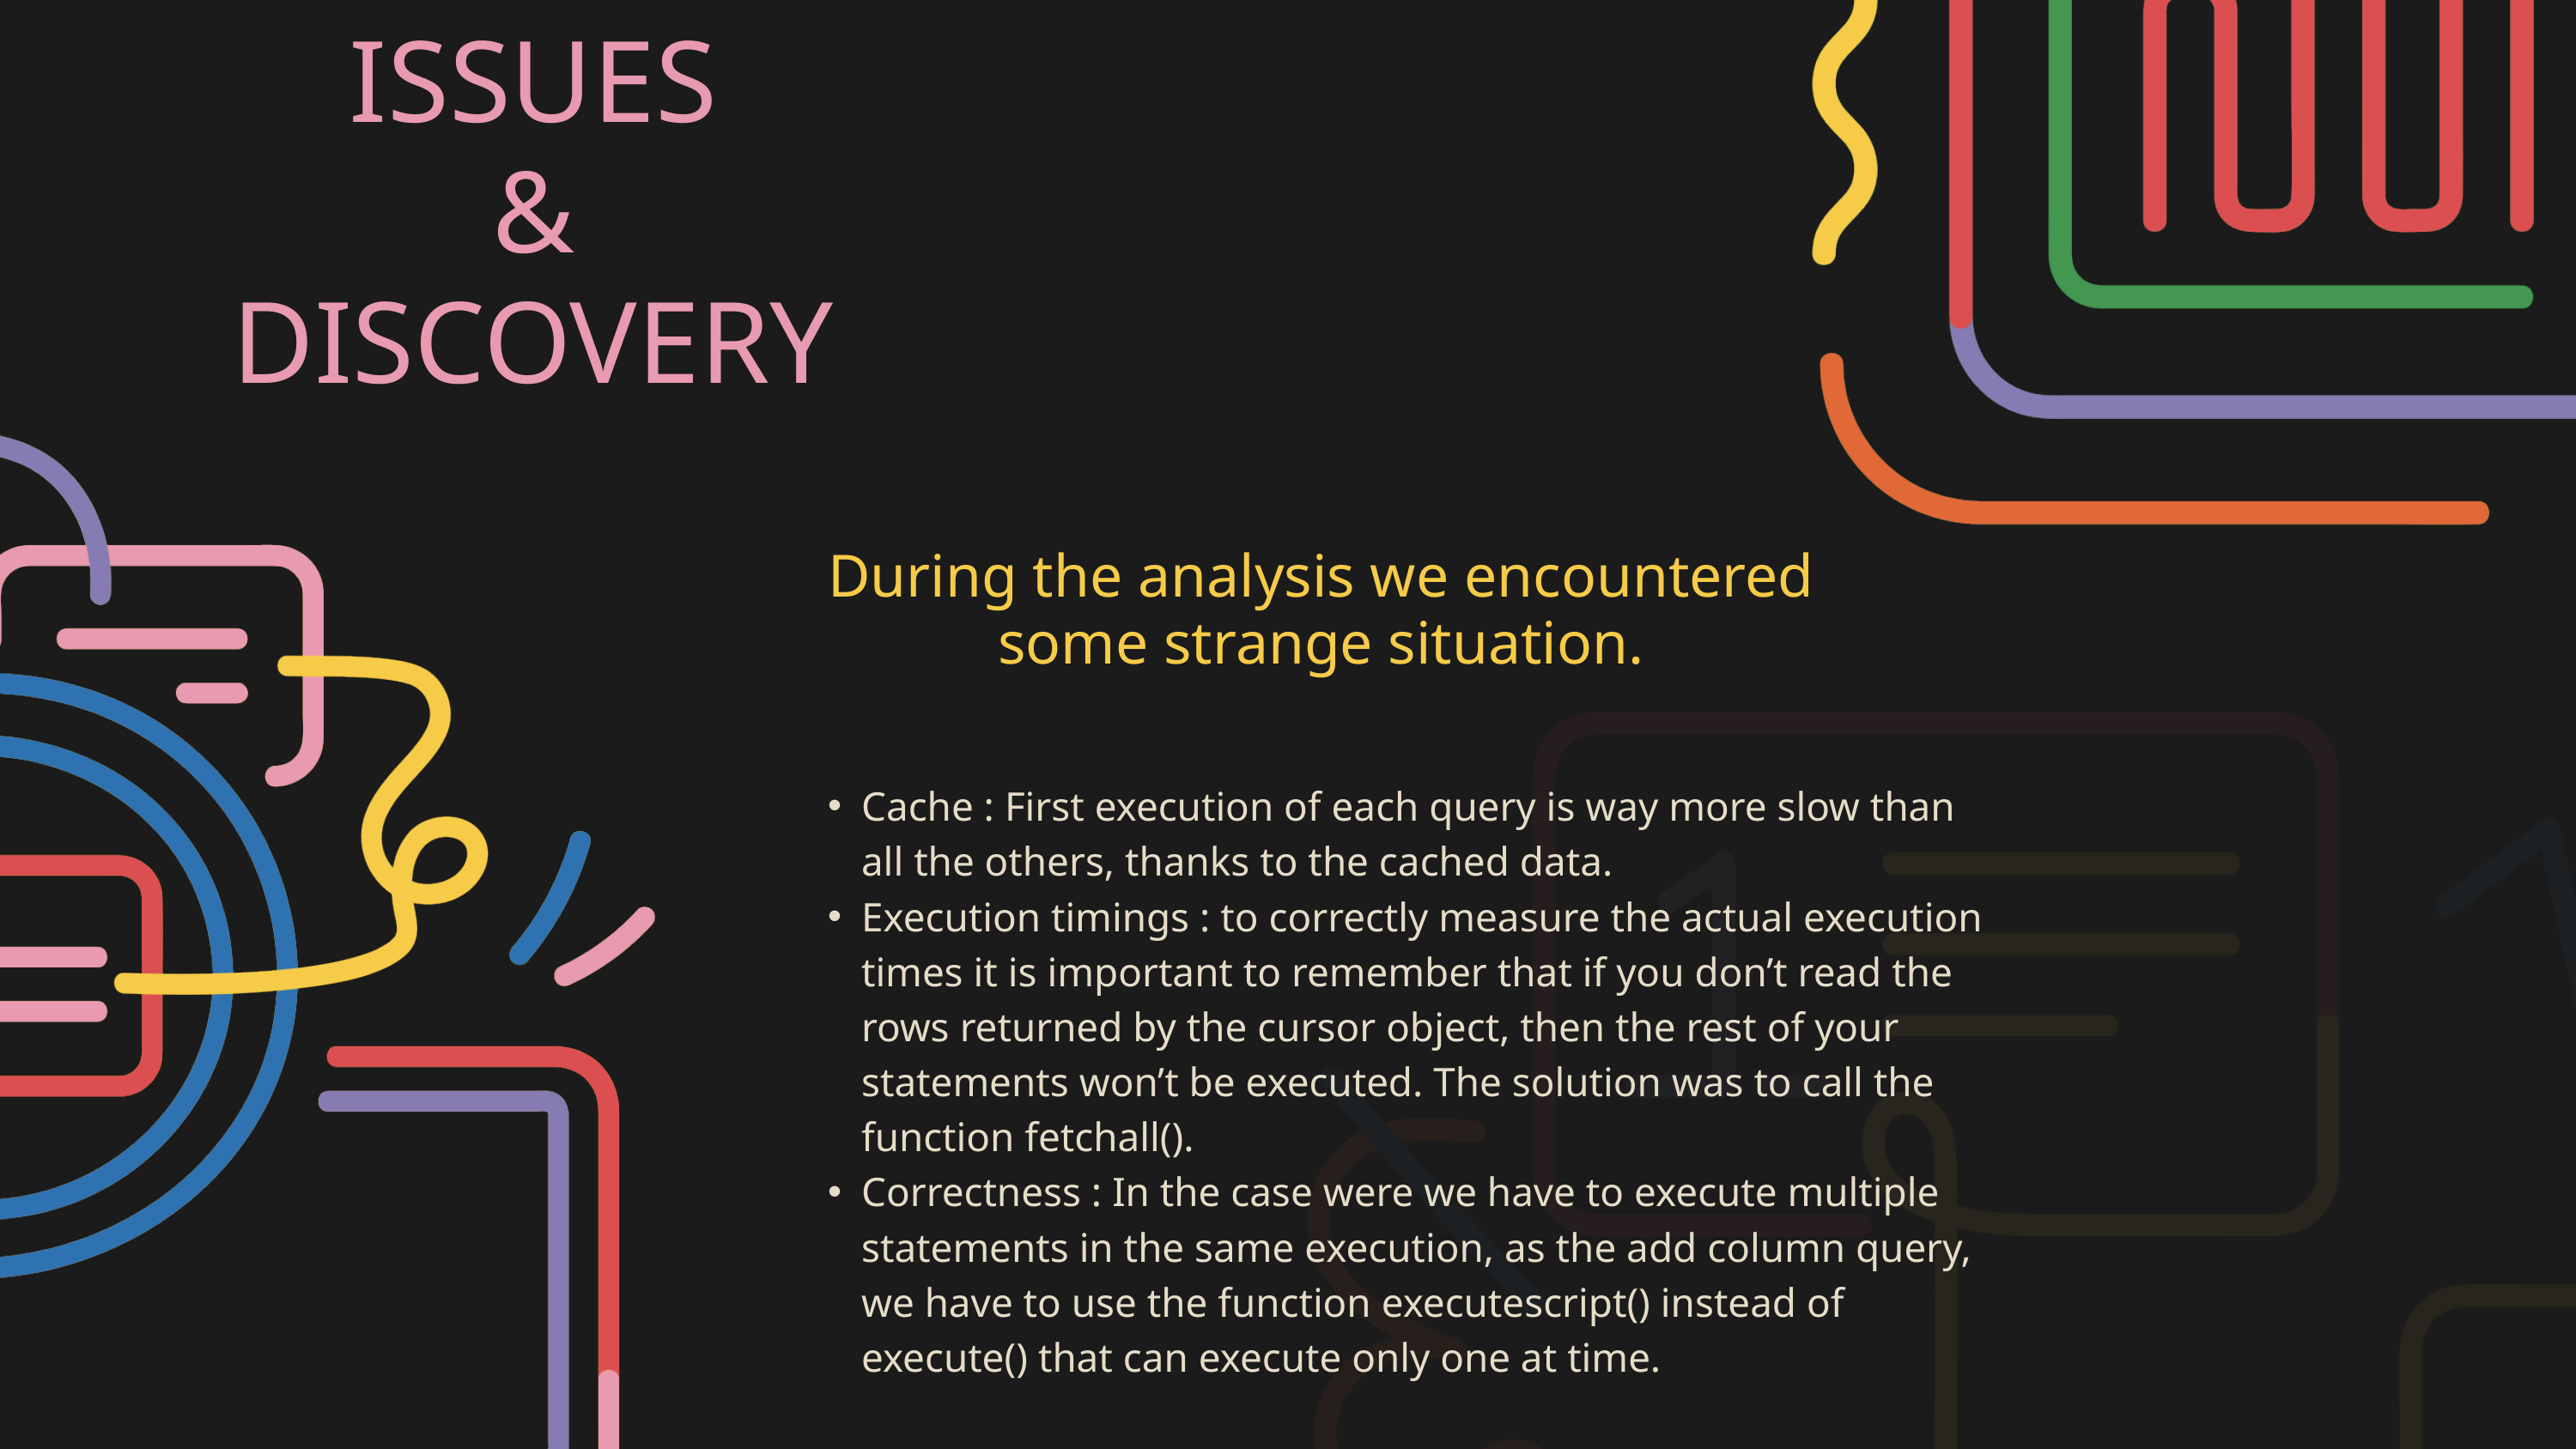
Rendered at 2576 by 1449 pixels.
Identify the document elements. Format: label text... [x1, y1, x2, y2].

text_box [1807, 0, 2576, 653]
text_box Cache : First execution of each query is way more slow than all the others, thanks to the cached data. Execution timings : to correctly measure the actual execution times it is important to remember that if you don’t read the rows returned by the cursor object, then the rest of your statements won’t be executed. The solution was to call the function fetchall(). Correctness : In the case were we have to execute multiple statements in the same execution, as the add column query, we have to use the function executescript() instead of execute() that can execute only one at time. [794, 773, 1990, 1380]
text_box [1200, 712, 2576, 1449]
text_box During the analysis we encountered some strange situation. [794, 540, 1849, 676]
text_box ISSUES & DISCOVERY [0, 14, 1102, 406]
text_box [0, 414, 714, 1449]
